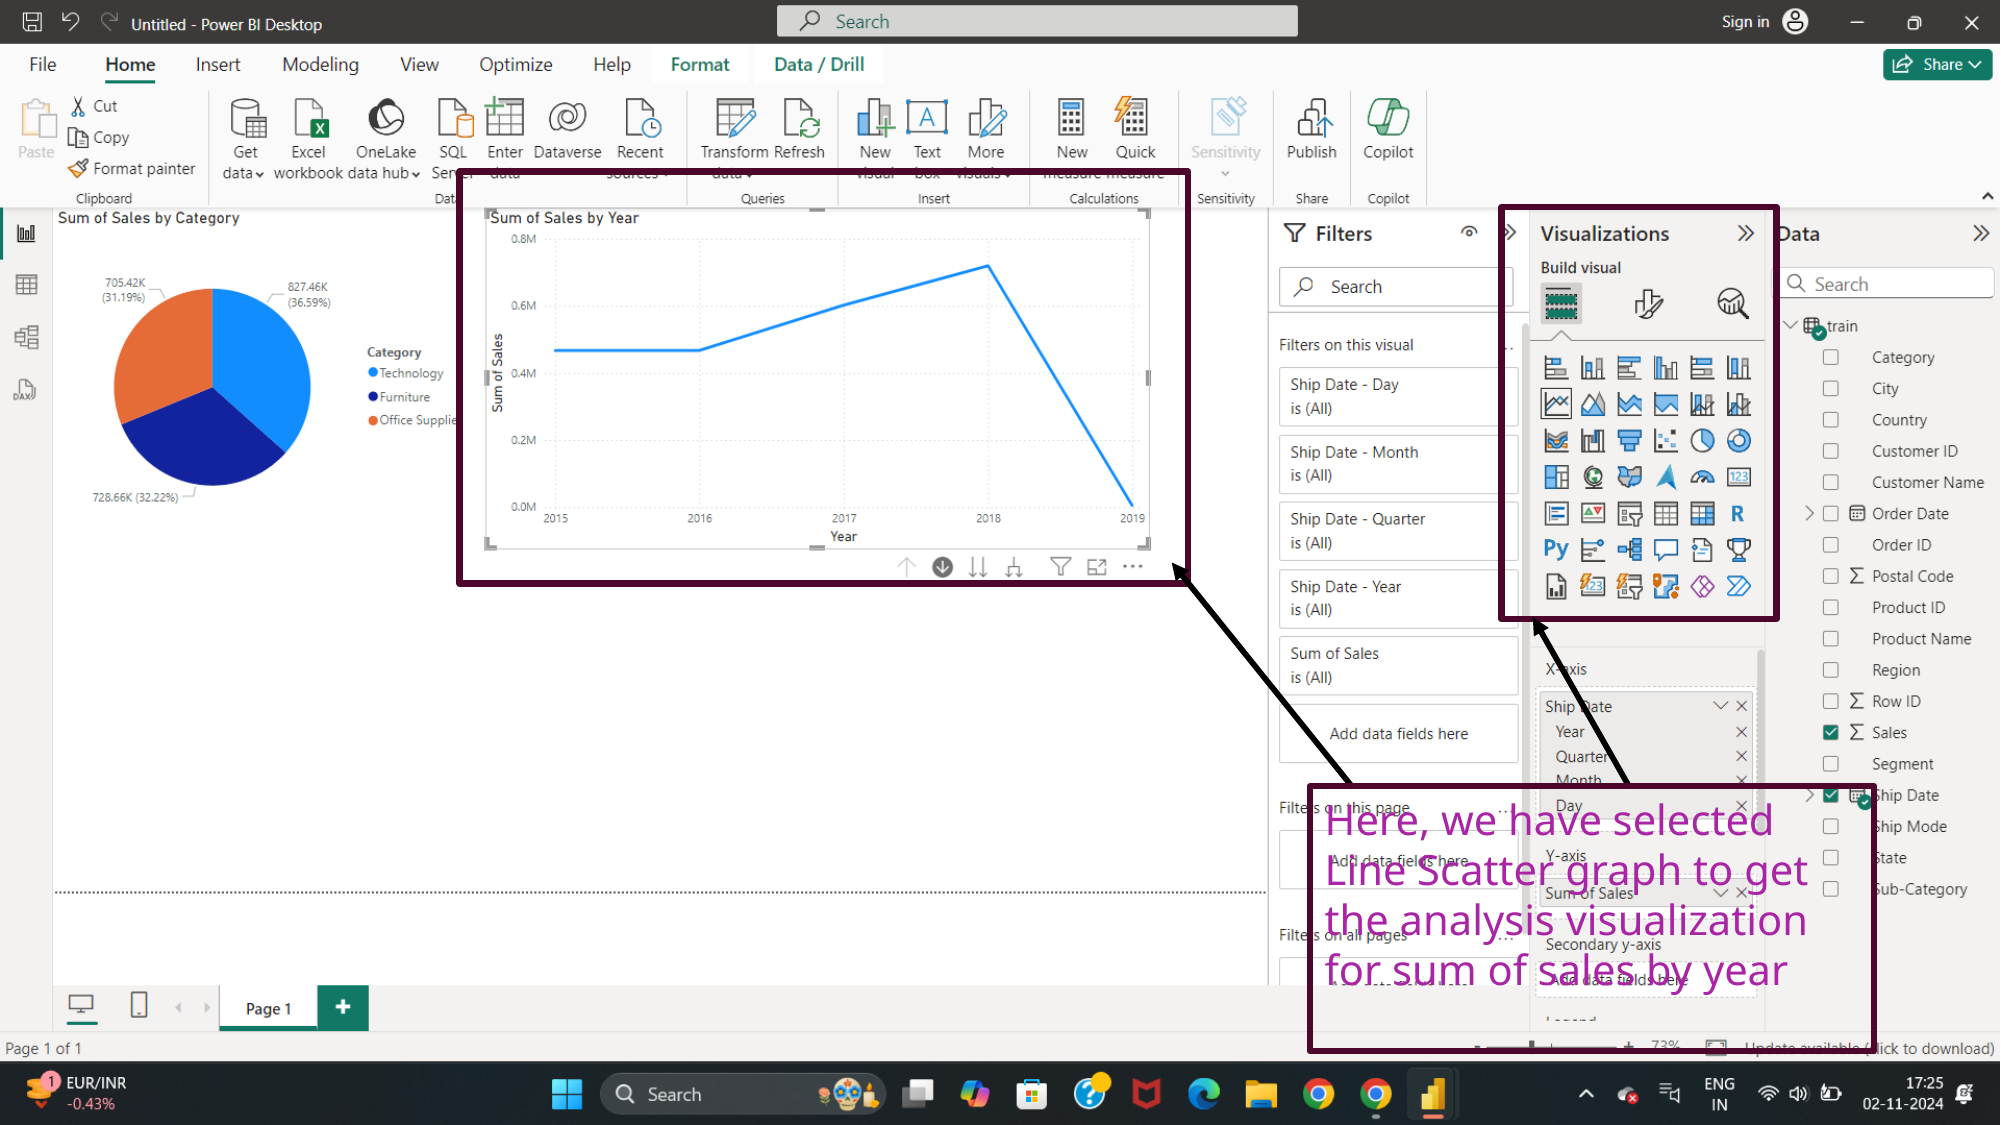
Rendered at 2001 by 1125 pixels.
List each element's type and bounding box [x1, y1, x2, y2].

text_box [1171, 562, 1352, 787]
picture [0, 0, 2000, 1125]
text_box [1532, 617, 1630, 787]
